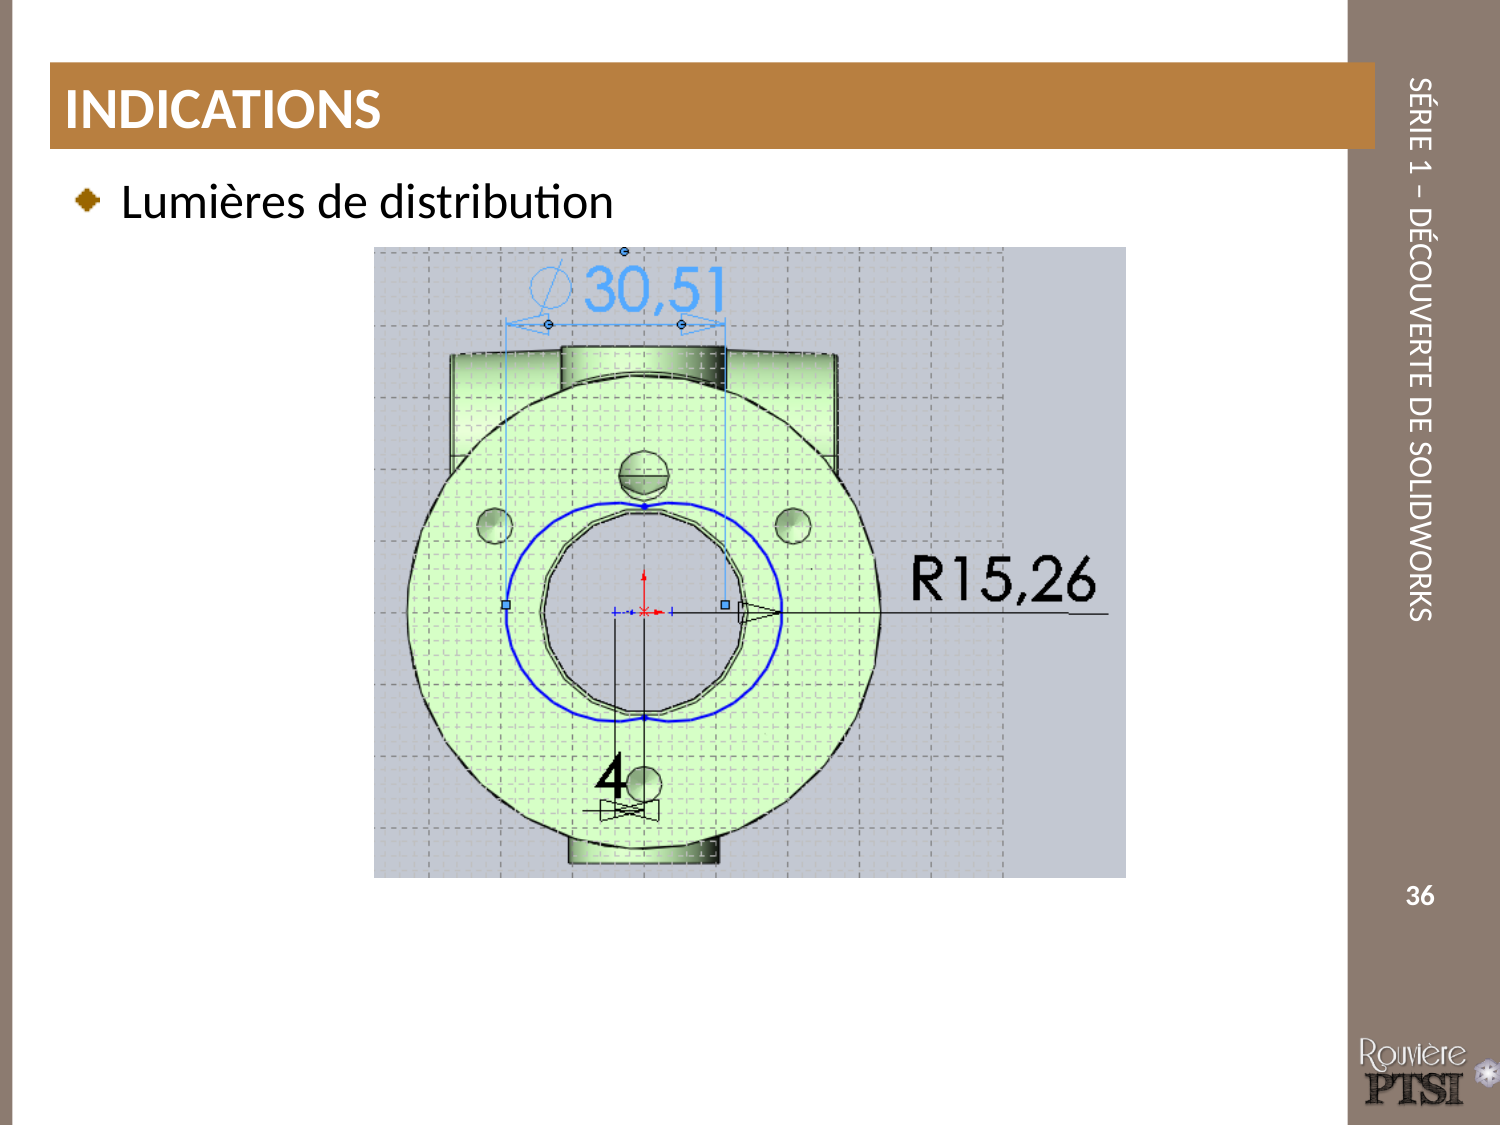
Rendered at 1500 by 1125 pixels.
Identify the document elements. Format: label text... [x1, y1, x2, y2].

list Indications [50, 62, 1375, 149]
picture [374, 247, 1126, 878]
picture [1359, 1037, 1500, 1109]
list Lumières de distribution [50, 160, 1336, 1025]
picture [64, 180, 100, 216]
slide_number 36 [1340, 869, 1500, 917]
